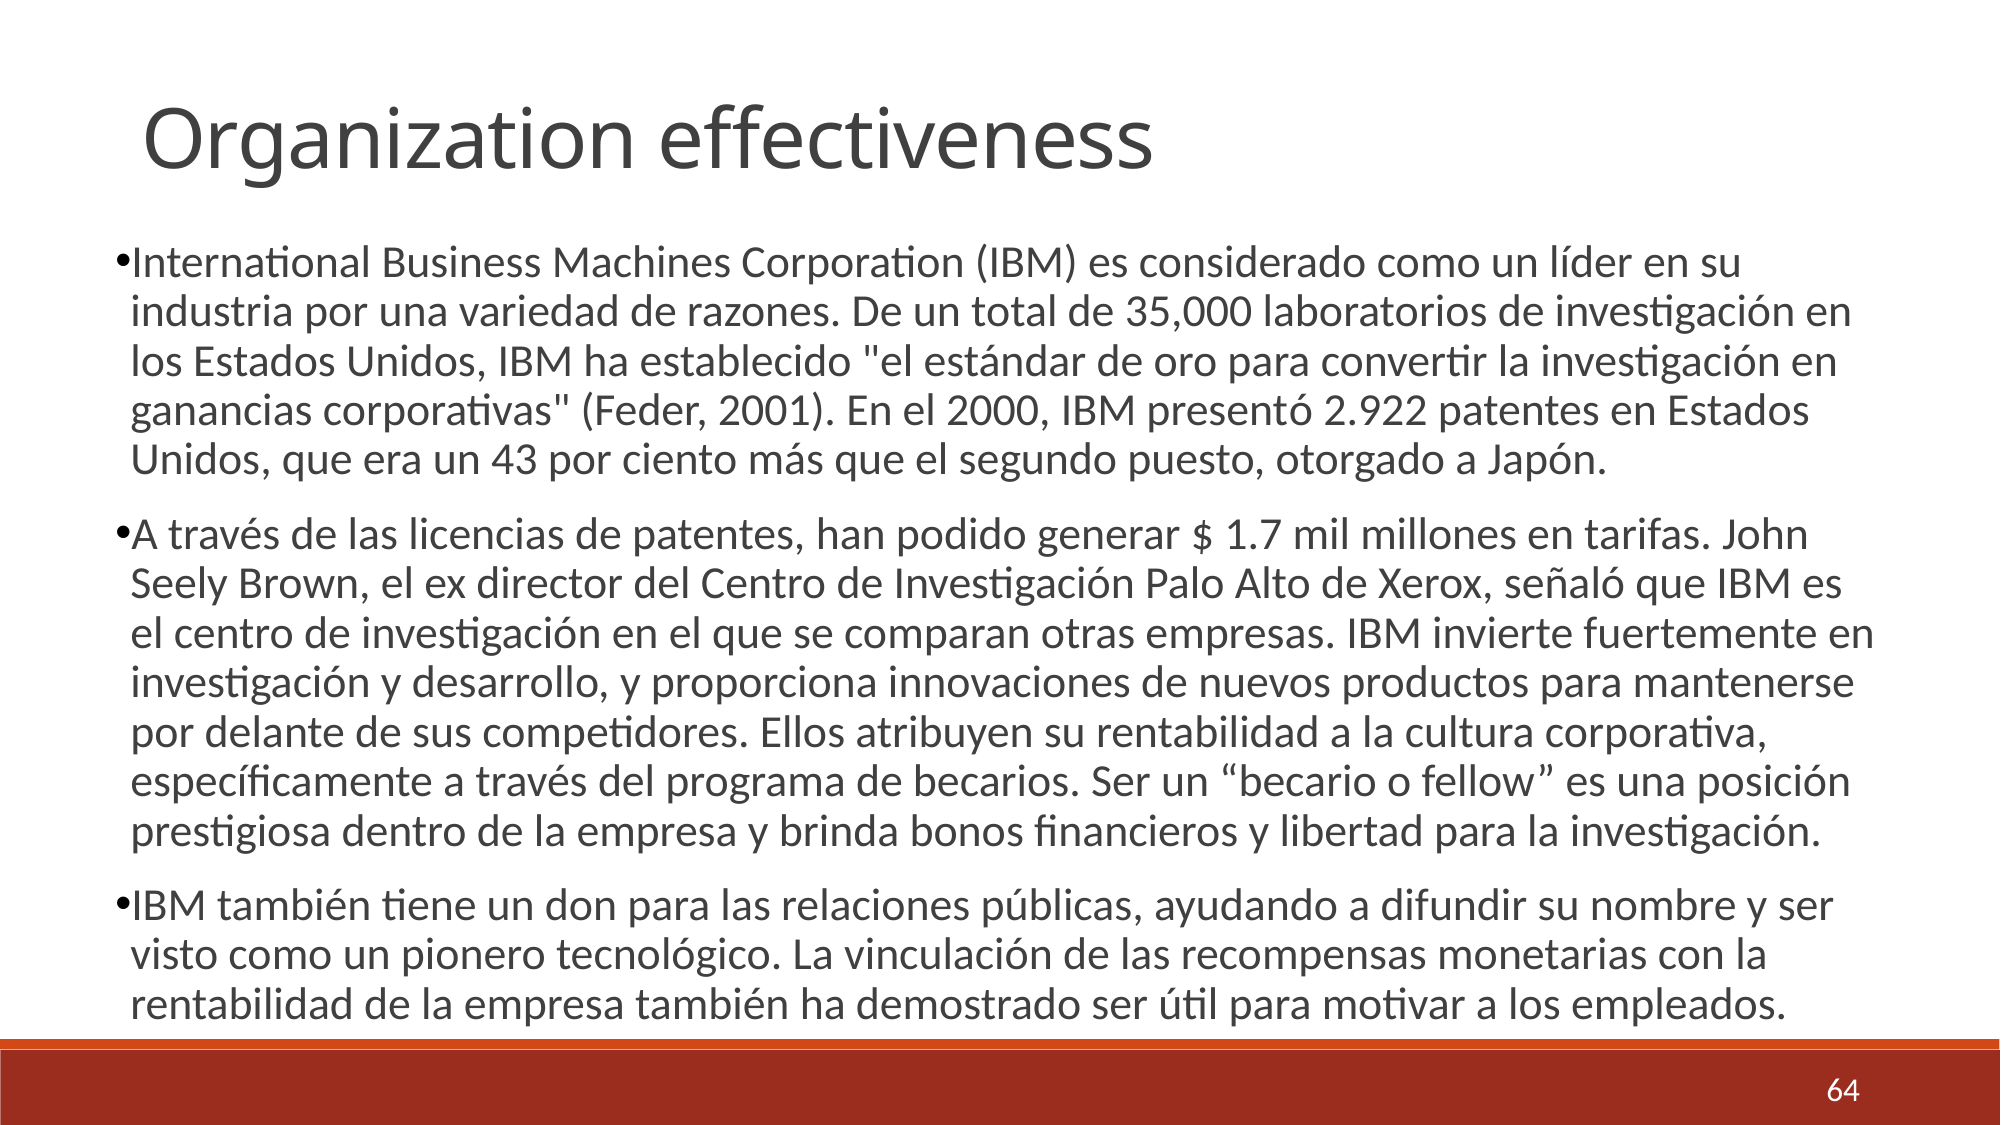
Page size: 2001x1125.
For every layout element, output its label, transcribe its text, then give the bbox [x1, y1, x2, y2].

text_box Organization effectiveness [126, 93, 1875, 230]
text_box International Business Machines Corporation (IBM) es considerado como un líder en su industria por una variedad de razones. De un total de 35,000 laboratorios de investigación en los Estados Unidos, IBM ha establecido "el estándar de oro para convertir la investigación en ganancias corporativas" (Feder, 2001). En el 2000, IBM presentó 2.922 patentes en Estados Unidos, que era un 43 por ciento más que el segundo puesto, otorgado a Japón. A través de las licencias de patentes, han podido generar $ 1.7 mil millones en tarifas. John Seely Brown, el ex director del Centro de Investigación Palo Alto de Xerox, señaló que IBM es el centro de investigación en el que se comparan otras empresas. IBM invierte fuertemente en investigación y desarrollo, y proporciona innovaciones de nuevos productos para mantenerse por delante de sus competidores. Ellos atribuyen su rentabilidad a la cultura corporativa, específicamente a través del programa de becarios. Ser un “becario o fellow” es una posición prestigiosa dentro de la empresa y brinda bonos financieros y libertad para la investigación. IBM también tiene un don para las relaciones públicas, ayudando a difundir su nombre y ser visto como un pionero tecnológico. La vinculación de las recompensas monetarias con la rentabilidad de la empresa también ha demostrado ser útil para motivar a los empleados. [100, 230, 1901, 941]
slide_number 64 [126, 1061, 1875, 1115]
